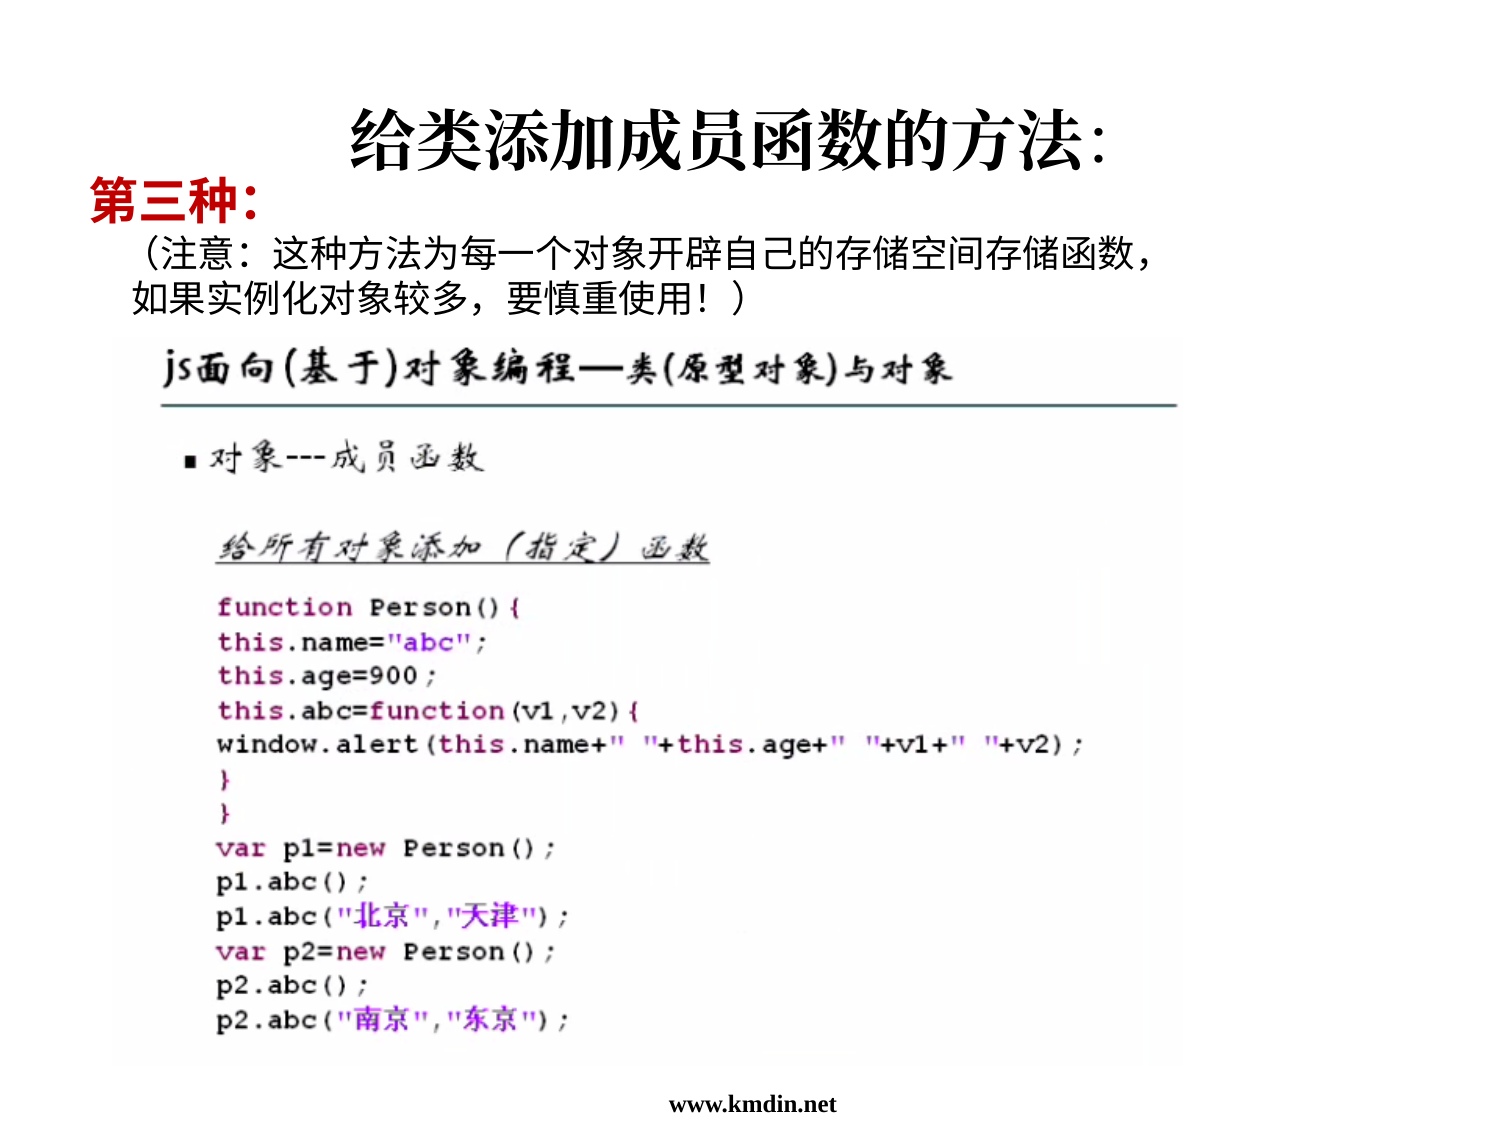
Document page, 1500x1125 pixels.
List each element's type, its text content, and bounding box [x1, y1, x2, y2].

picture [112, 337, 1183, 1066]
text_box 第三种： （注意：这种方法为每一个对象开辟自己的存储空间存储函数， 如果实例化对象较多，要慎重使用！） [73, 162, 1188, 328]
title 给类添加成员函数的方法： [75, 45, 1425, 233]
